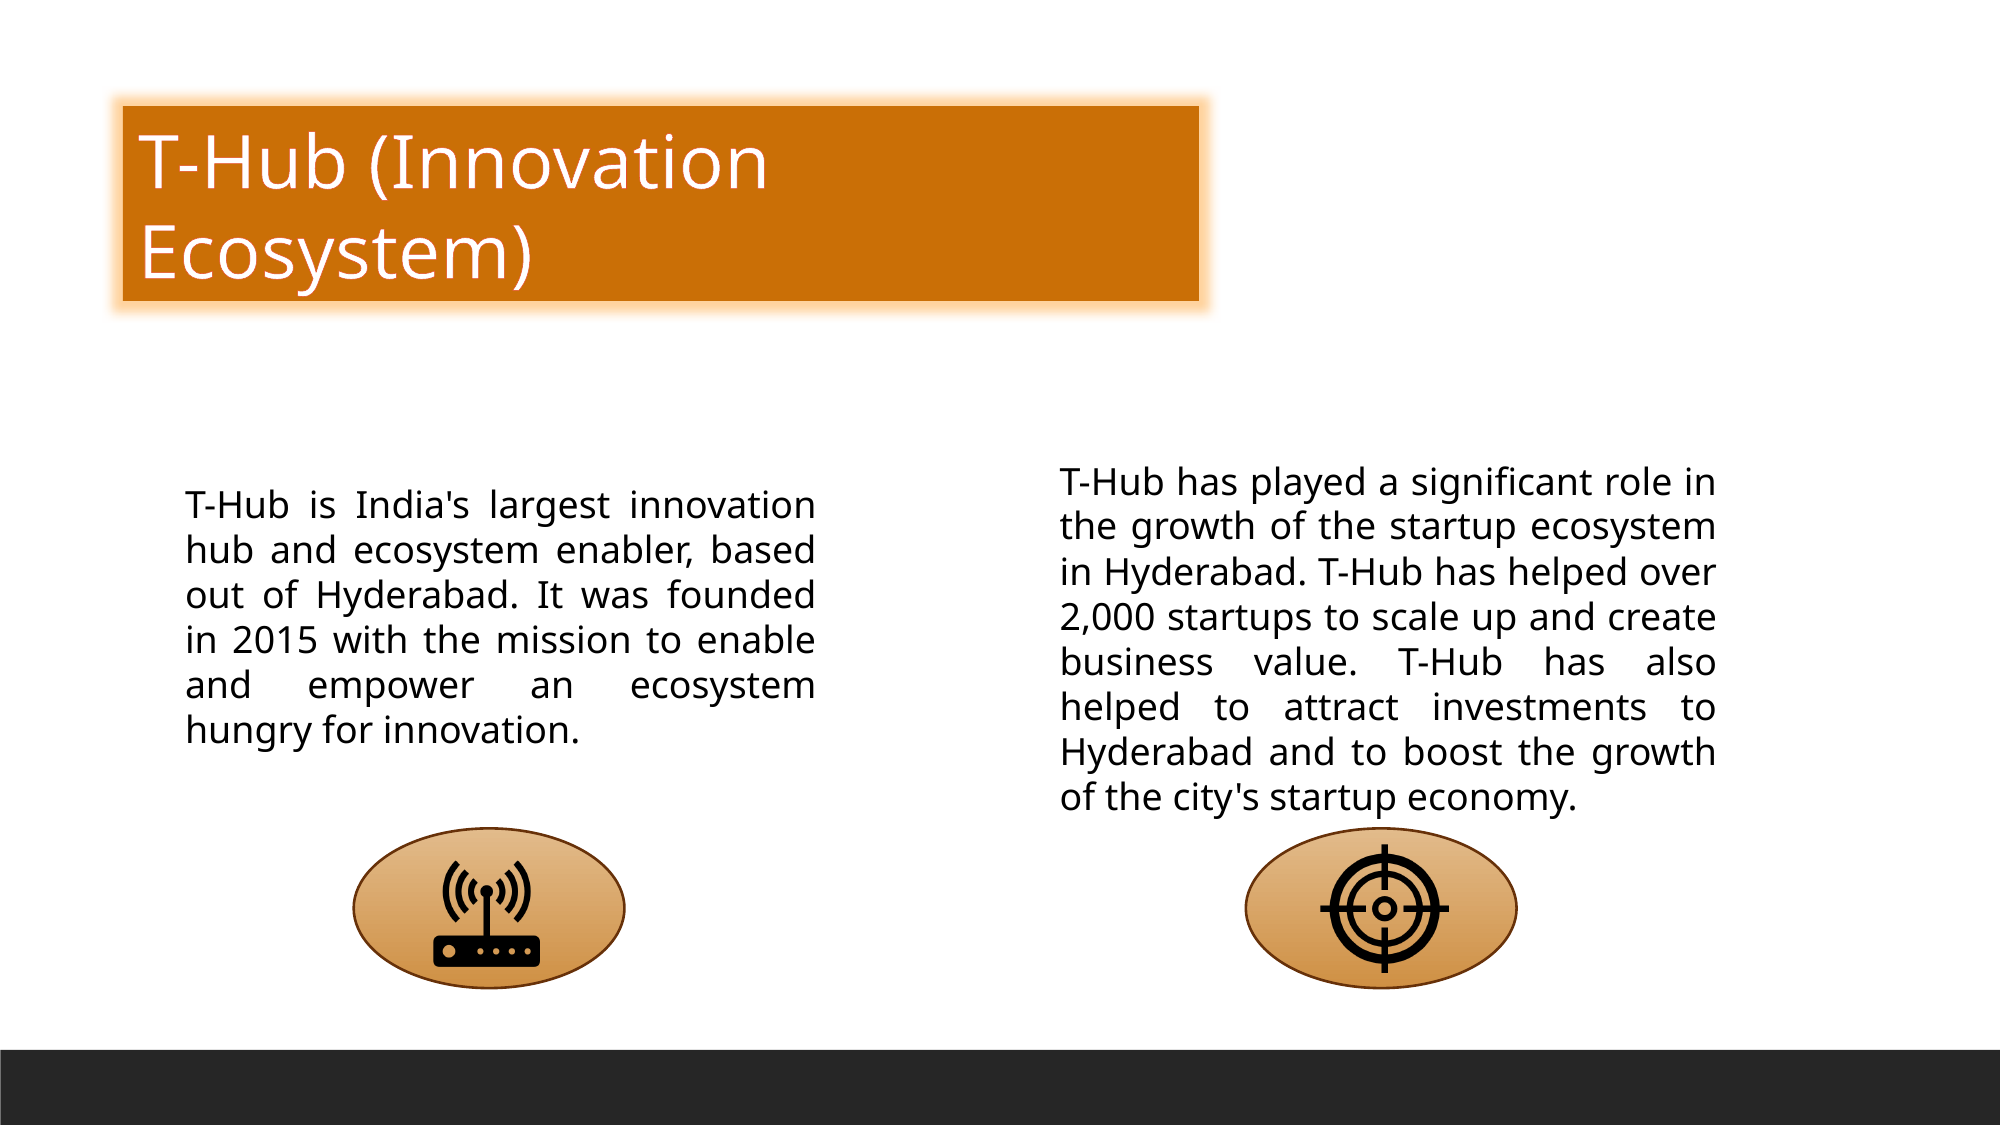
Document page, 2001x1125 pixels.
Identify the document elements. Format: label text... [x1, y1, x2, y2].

text_box T-Hub (Innovation Ecosystem) [122, 106, 1199, 301]
picture [410, 837, 562, 989]
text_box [1014, 313, 1755, 989]
picture [1308, 832, 1460, 984]
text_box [122, 313, 863, 989]
